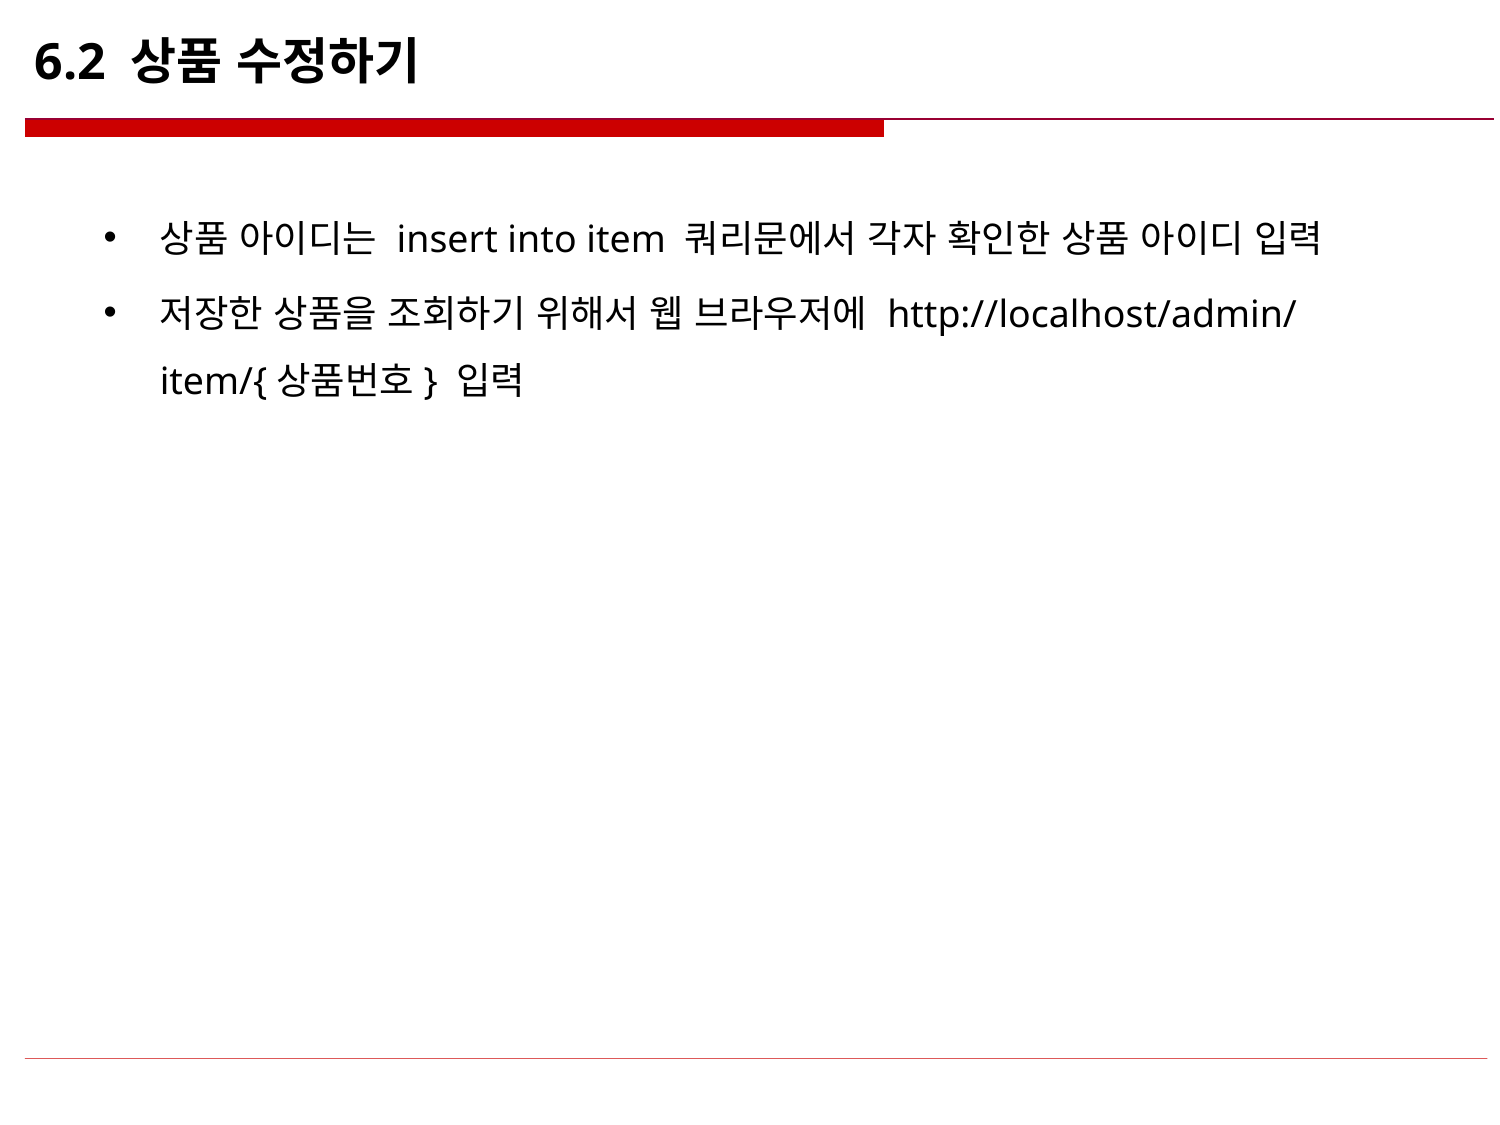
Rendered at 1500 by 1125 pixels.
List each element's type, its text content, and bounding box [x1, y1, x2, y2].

text_box 상품 아이디는 insert into item 쿼리문에서 각자 확인한 상품 아이디 입력 저장한 상품을 조회하기 위해서 웹 브라우저에 http://localhost/admin/item/{상품번호} 입력 [88, 184, 1412, 705]
title 6.2 상품 수정하기 [19, 23, 1370, 96]
